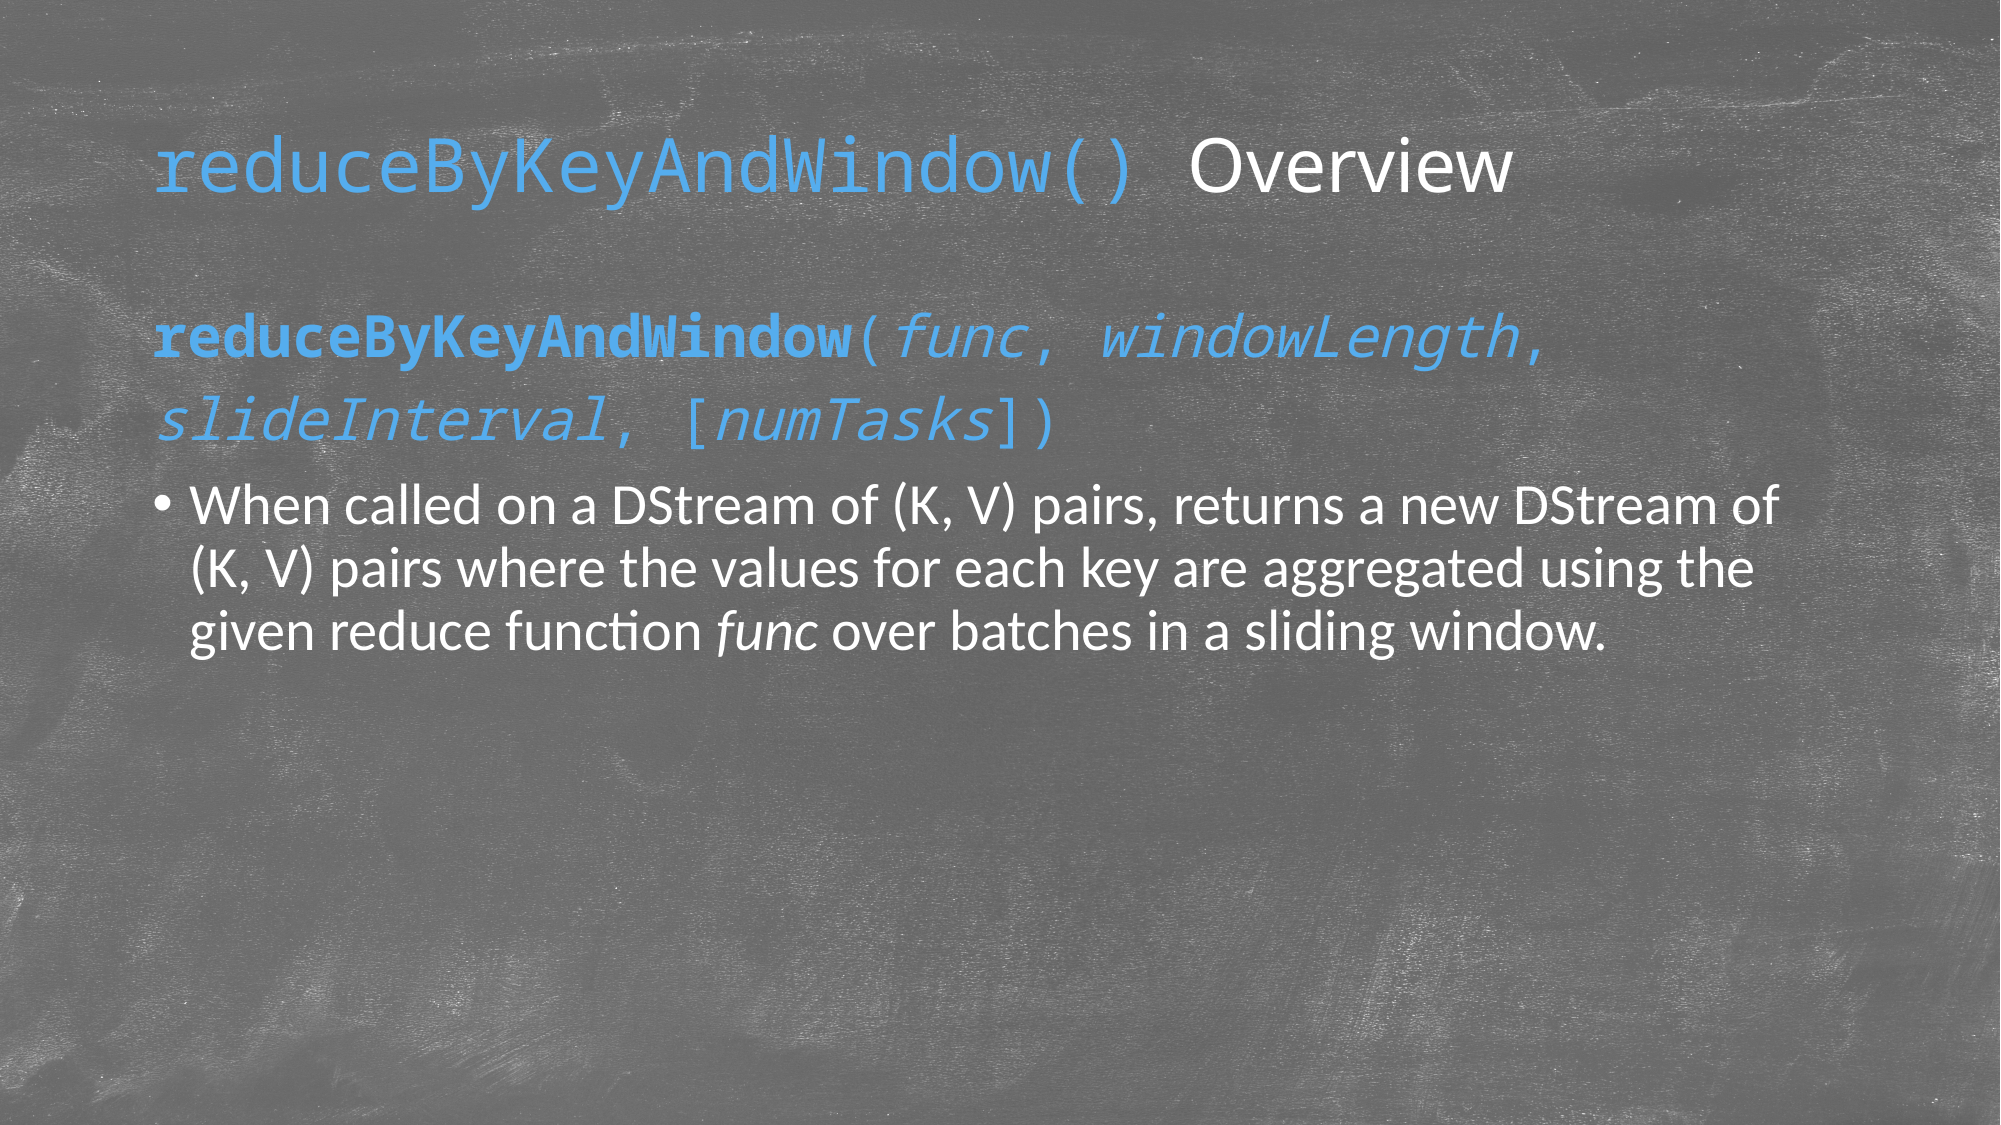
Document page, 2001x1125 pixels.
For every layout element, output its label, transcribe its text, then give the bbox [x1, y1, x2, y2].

title reduceByKeyAndWindow() Overview [137, 59, 1863, 278]
list reduceByKeyAndWindow(func, windowLength, slideInterval, [numTasks]) When called on a DStream of (K, V) pairs, returns a new DStream of (K, V) pairs where the values for each key are aggregated using the given reduce function func over batches in a sliding window. [137, 299, 1863, 1014]
